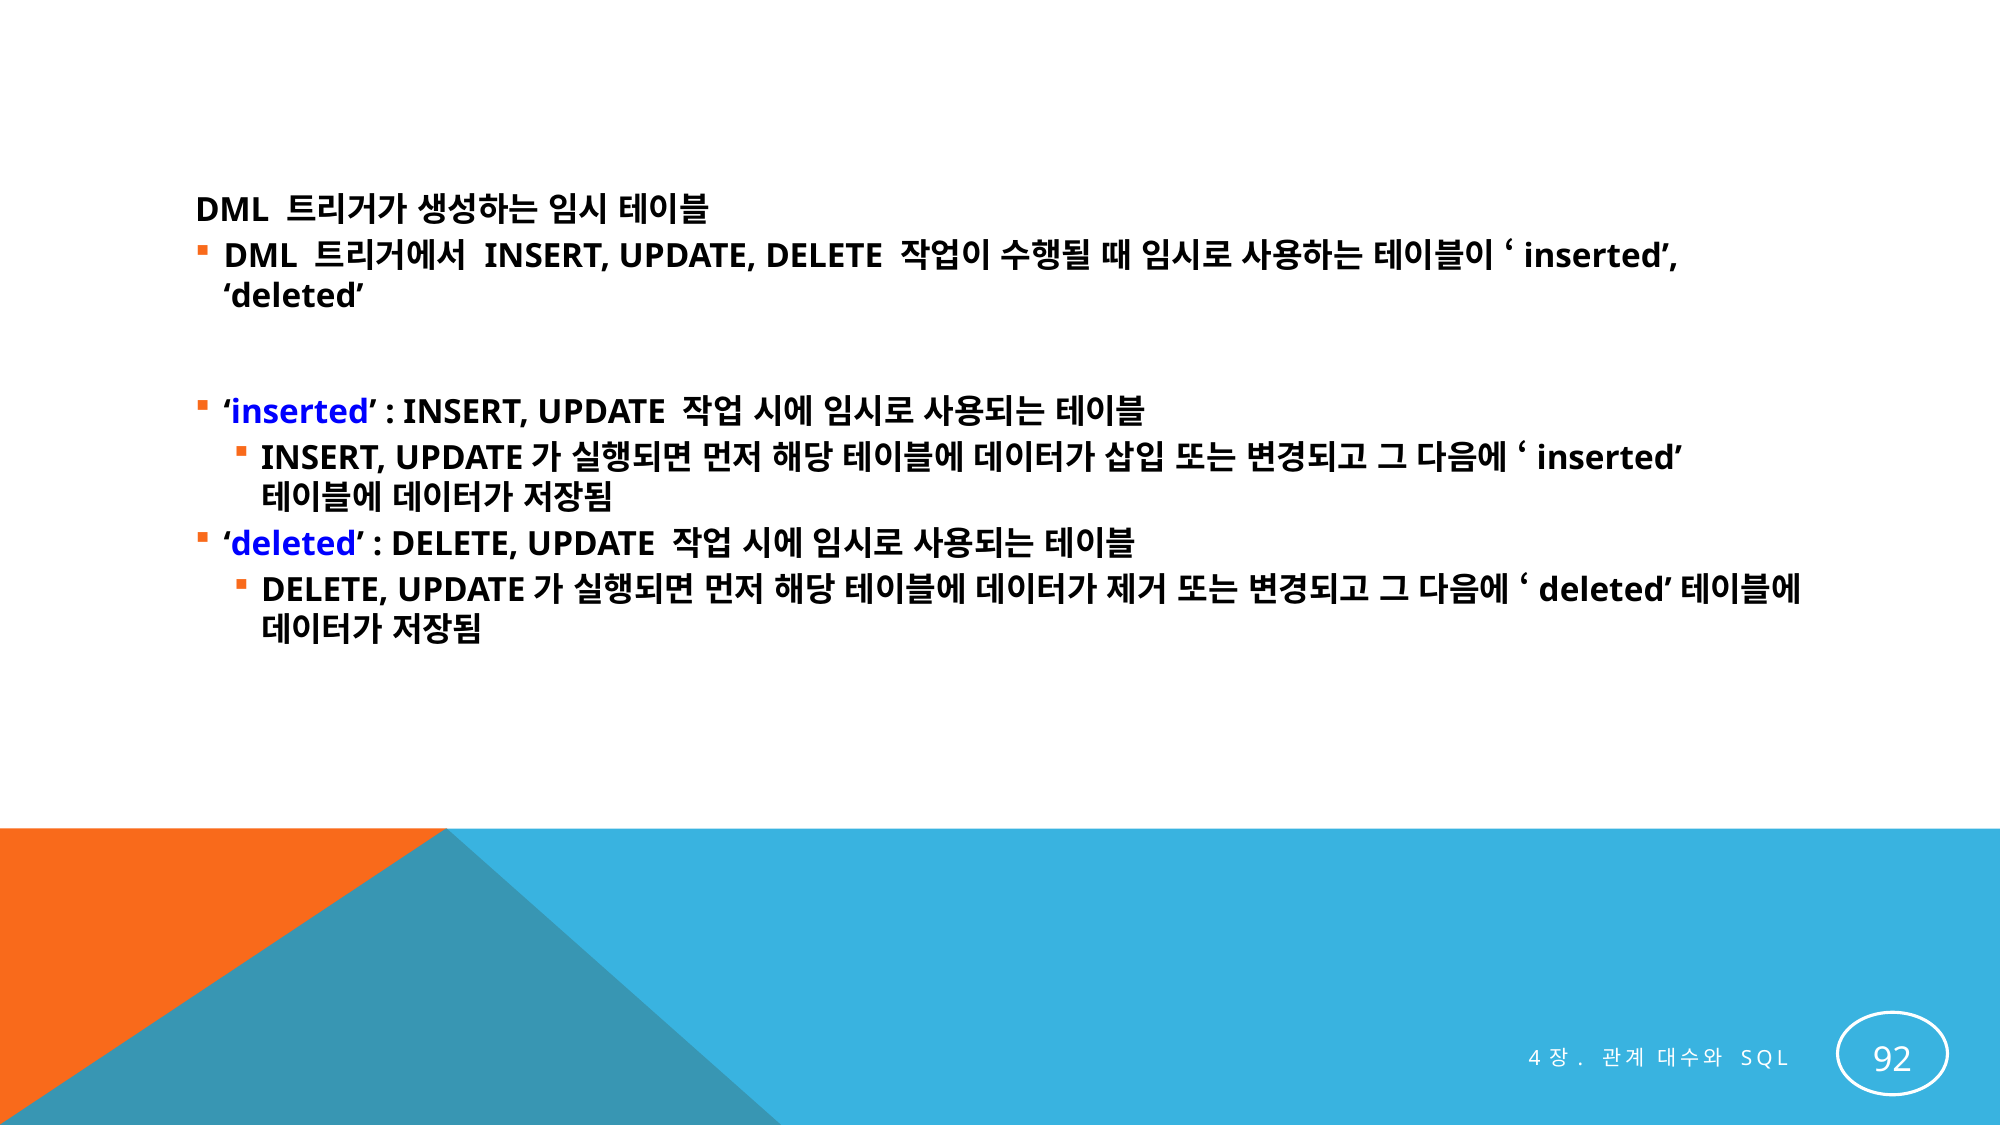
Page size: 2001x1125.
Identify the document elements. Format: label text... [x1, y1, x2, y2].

list DML 트리거가 생성하는 임시 테이블 DML 트리거에서 INSERT, UPDATE, DELETE 작업이 수행될 때 임시로 사용하는 테이블이 ‘inserted’, ‘deleted’ ‘inserted’ : INSERT, UPDATE 작업 시에 임시로 사용되는 테이블 INSERT, UPDATE가 실행되면 먼저 해당 테이블에 데이터가 삽입 또는 변경되고 그 다음에 ‘inserted’테이블에 데이터가 저장됨 ‘deleted’ : DELETE, UPDATE 작업 시에 임시로 사용되는 테이블 DELETE, UPDATE가 실행되면 먼저 해당 테이블에 데이터가 제거 또는 변경되고 그 다음에 ‘deleted’테이블에 데이터가 저장됨 [180, 180, 1825, 768]
slide_number 92 [1835, 1010, 1950, 1097]
footer 4장. 관계 대수와 SQL [769, 1031, 1803, 1076]
